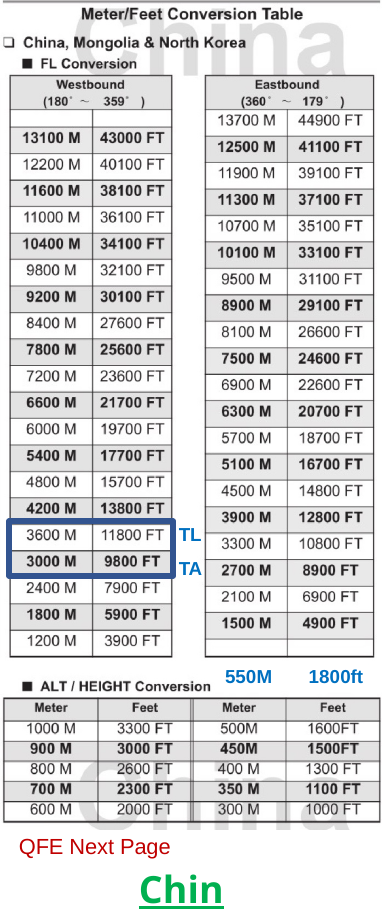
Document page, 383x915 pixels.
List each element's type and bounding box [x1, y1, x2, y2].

text_box [4, 830, 271, 914]
picture [0, 0, 382, 830]
